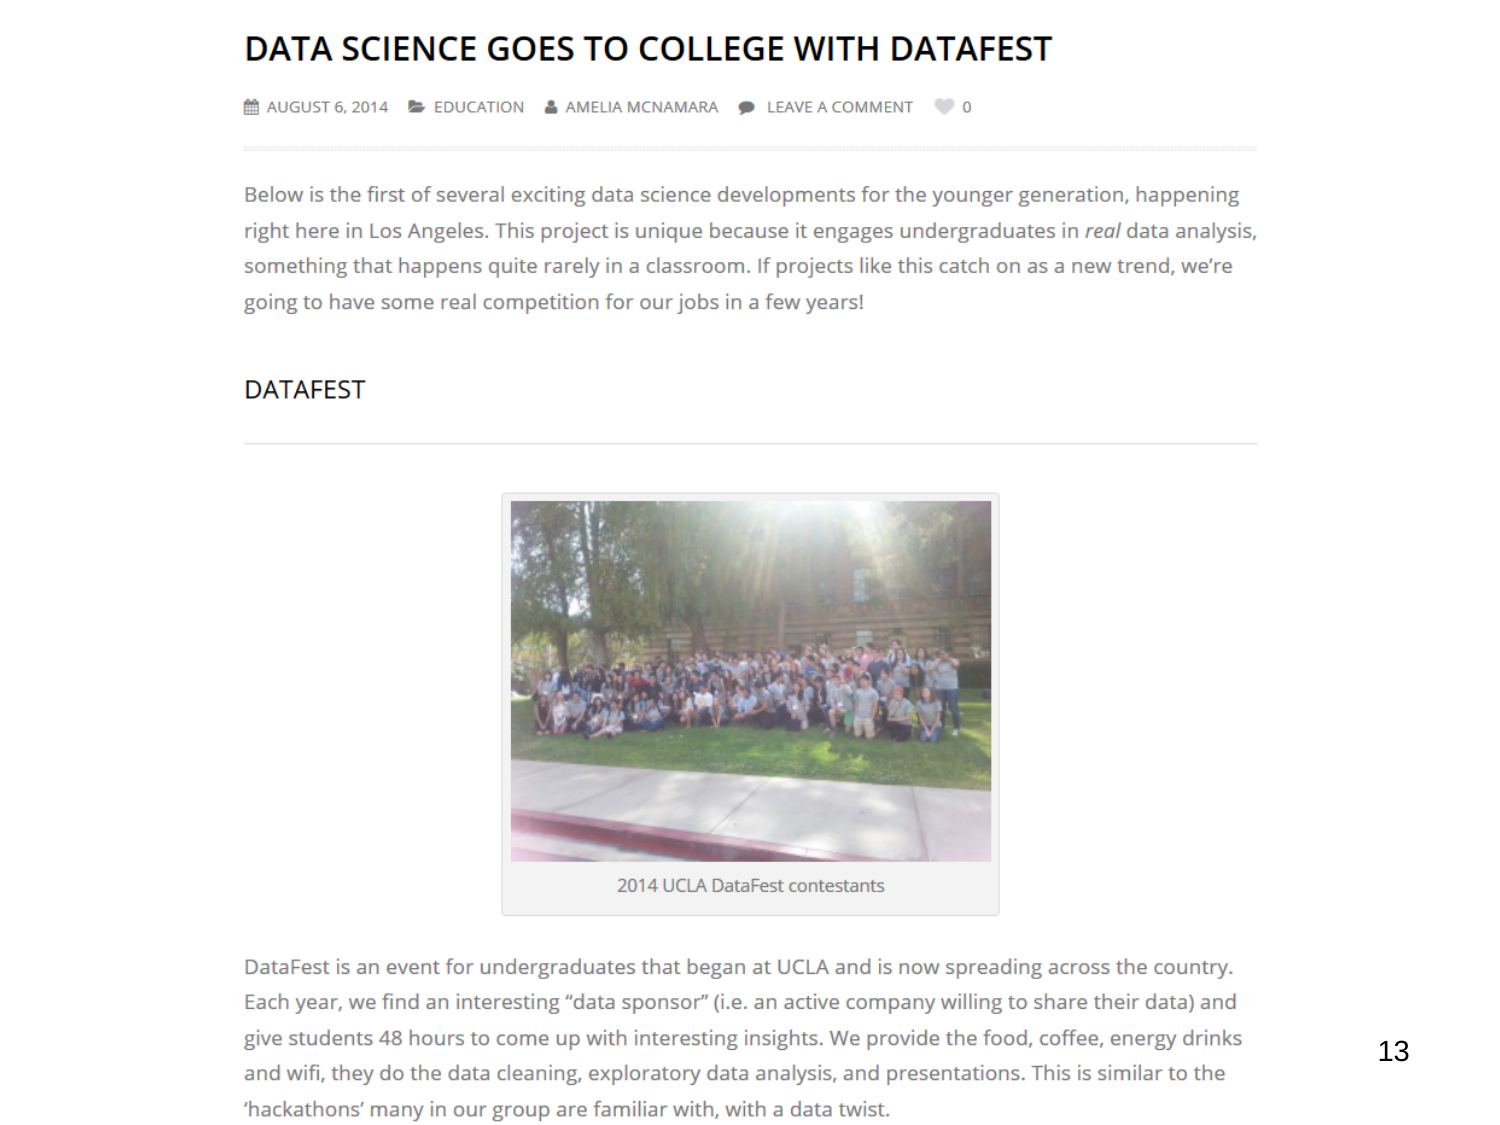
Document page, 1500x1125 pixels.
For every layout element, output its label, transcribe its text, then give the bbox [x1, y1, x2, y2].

slide_number 13 [1279, 1024, 1425, 1103]
picture [224, 10, 1275, 1125]
